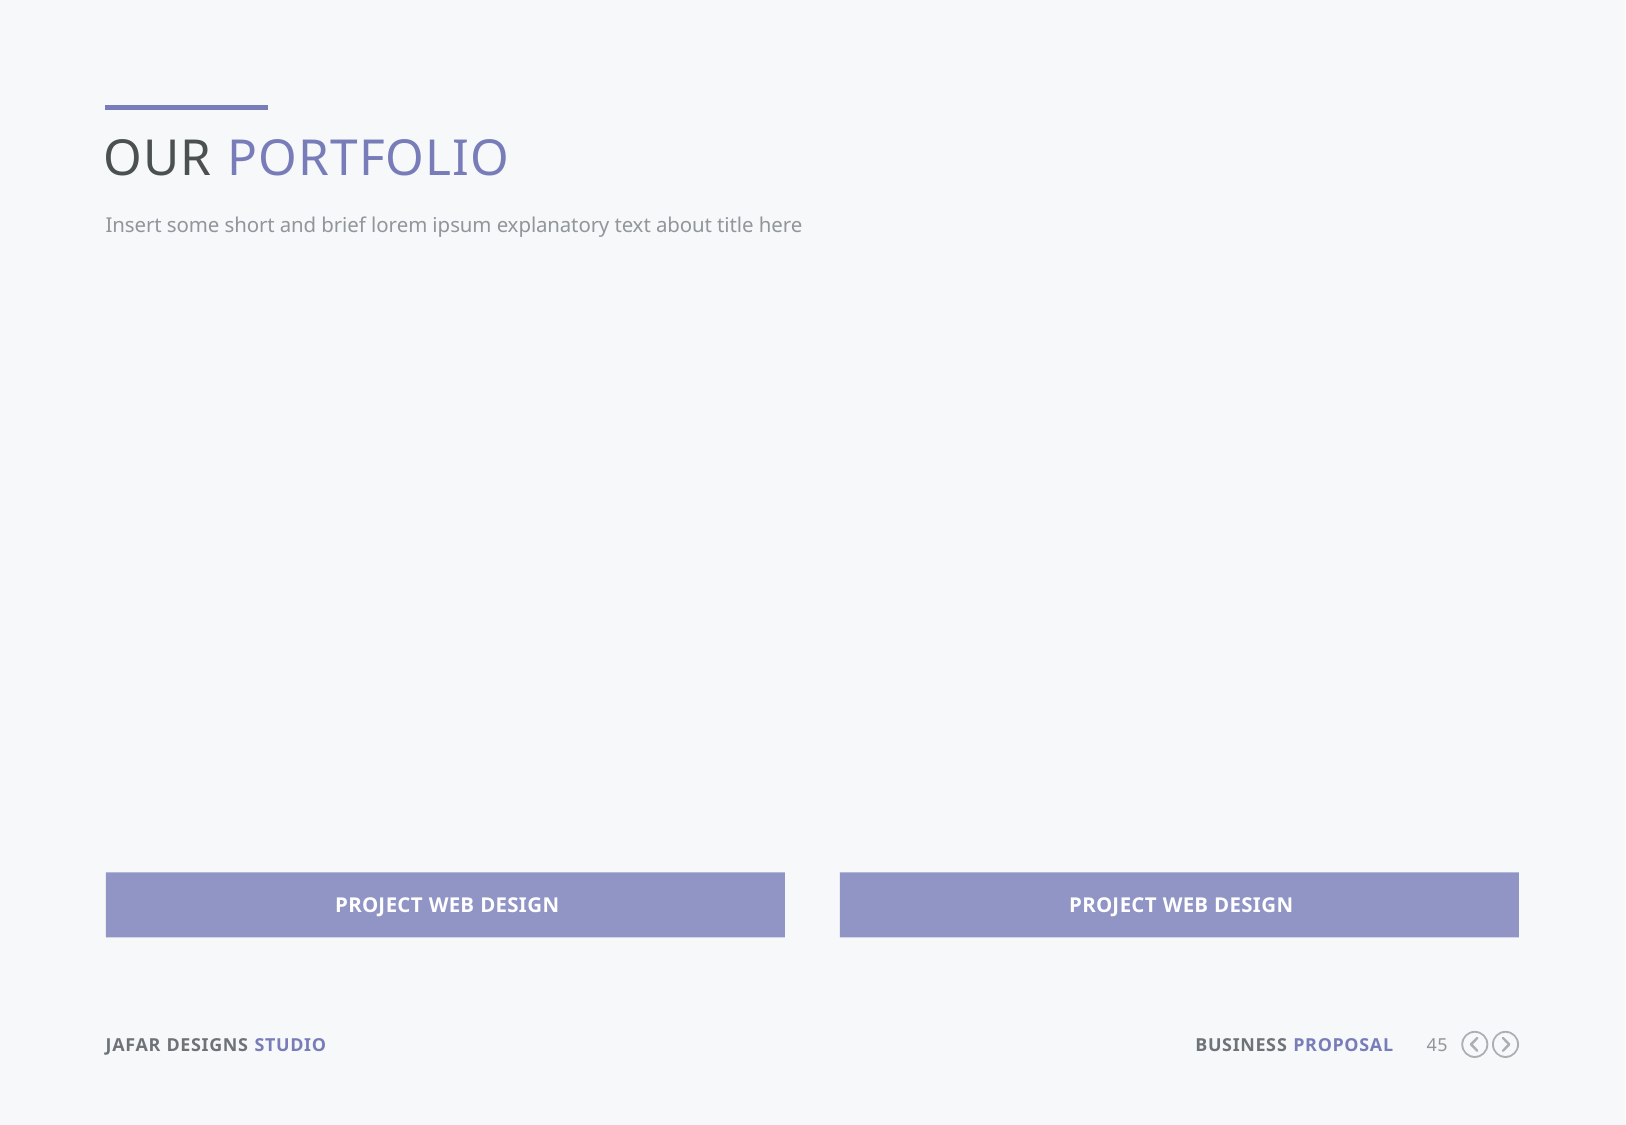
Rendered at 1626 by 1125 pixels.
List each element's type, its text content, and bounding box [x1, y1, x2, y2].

picture [105, 337, 785, 938]
list Our Portfolio [103, 125, 1518, 184]
list Insert some short and brief lorem ipsum explanatory text about title here [105, 209, 1519, 241]
picture [839, 337, 1519, 938]
